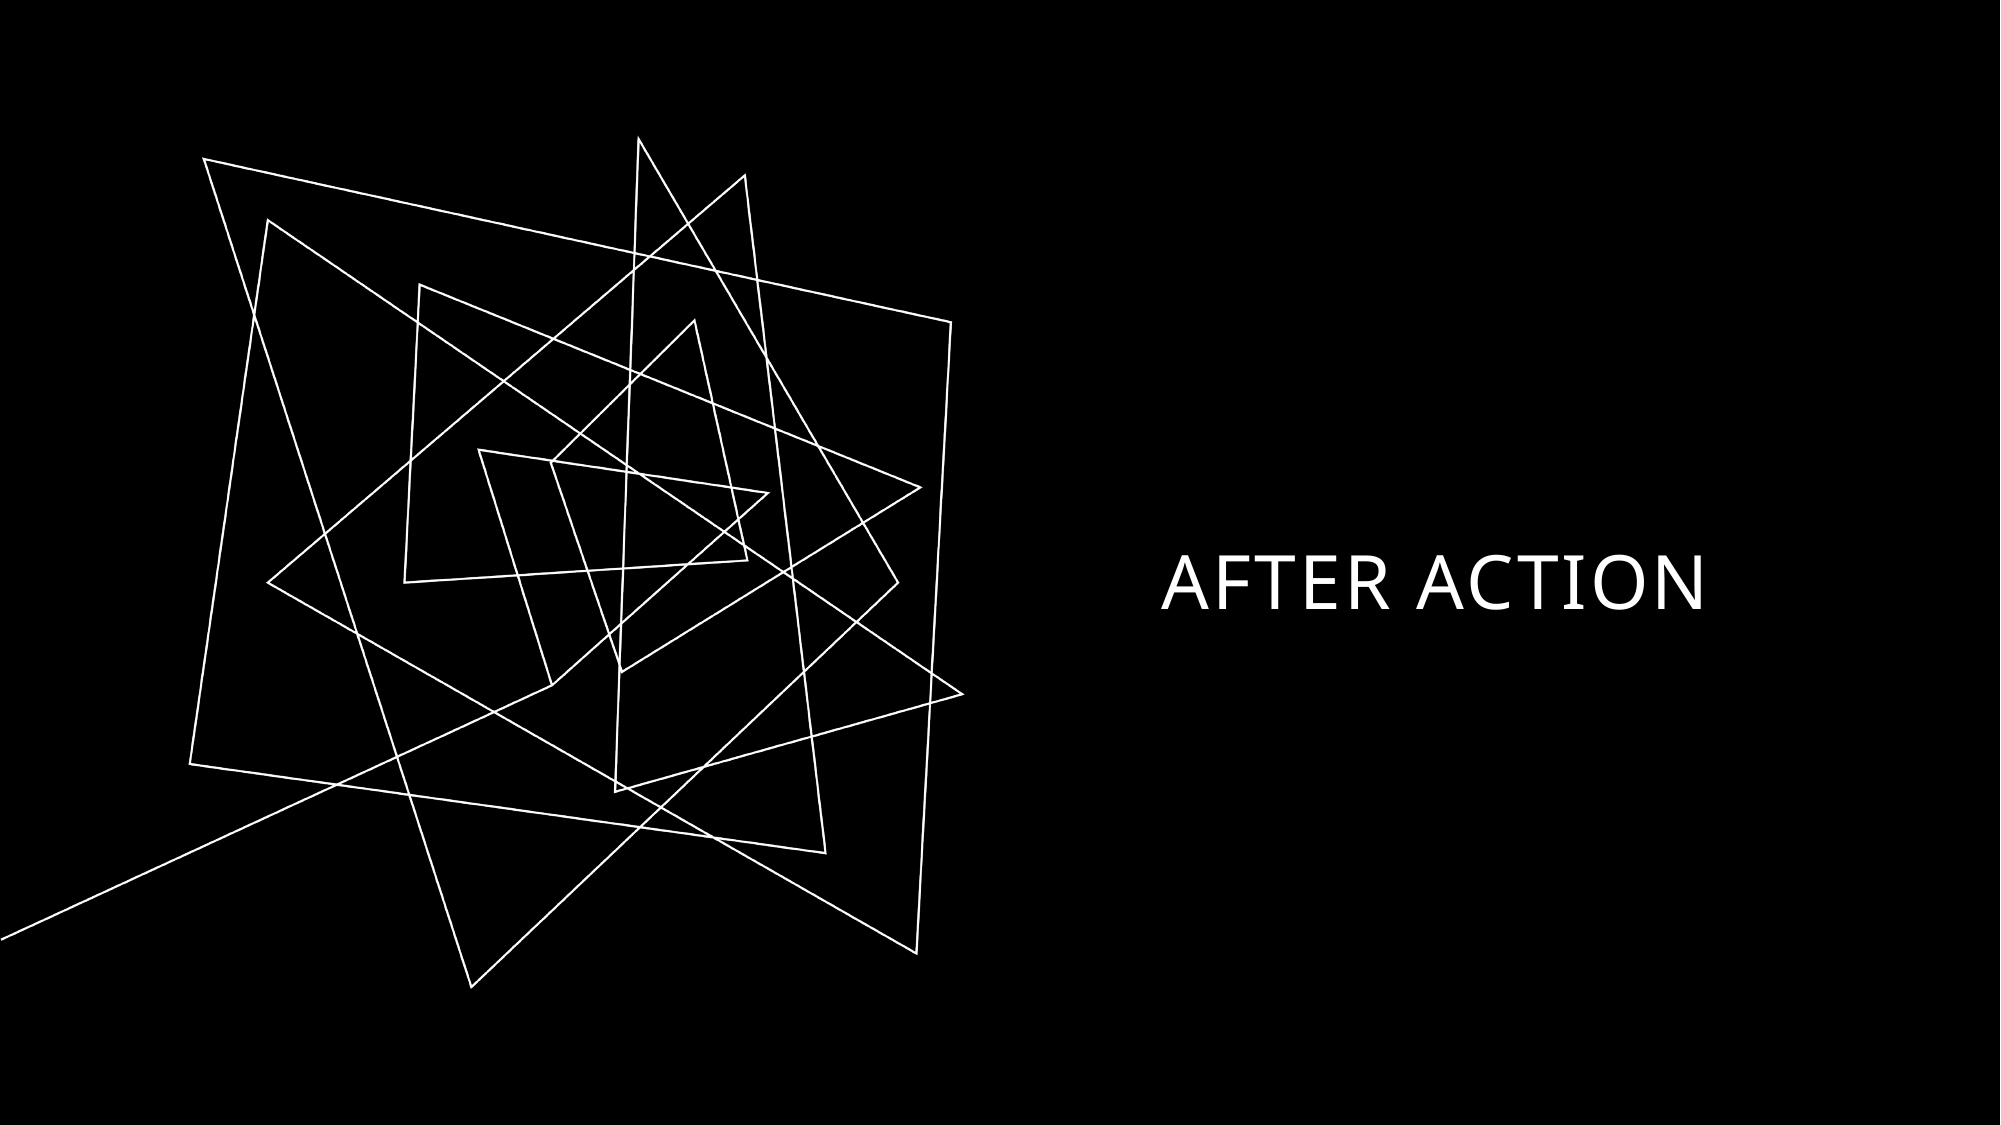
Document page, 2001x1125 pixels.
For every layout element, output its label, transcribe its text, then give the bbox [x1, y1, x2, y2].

title After Action [1146, 352, 1833, 634]
picture [0, 135, 965, 989]
